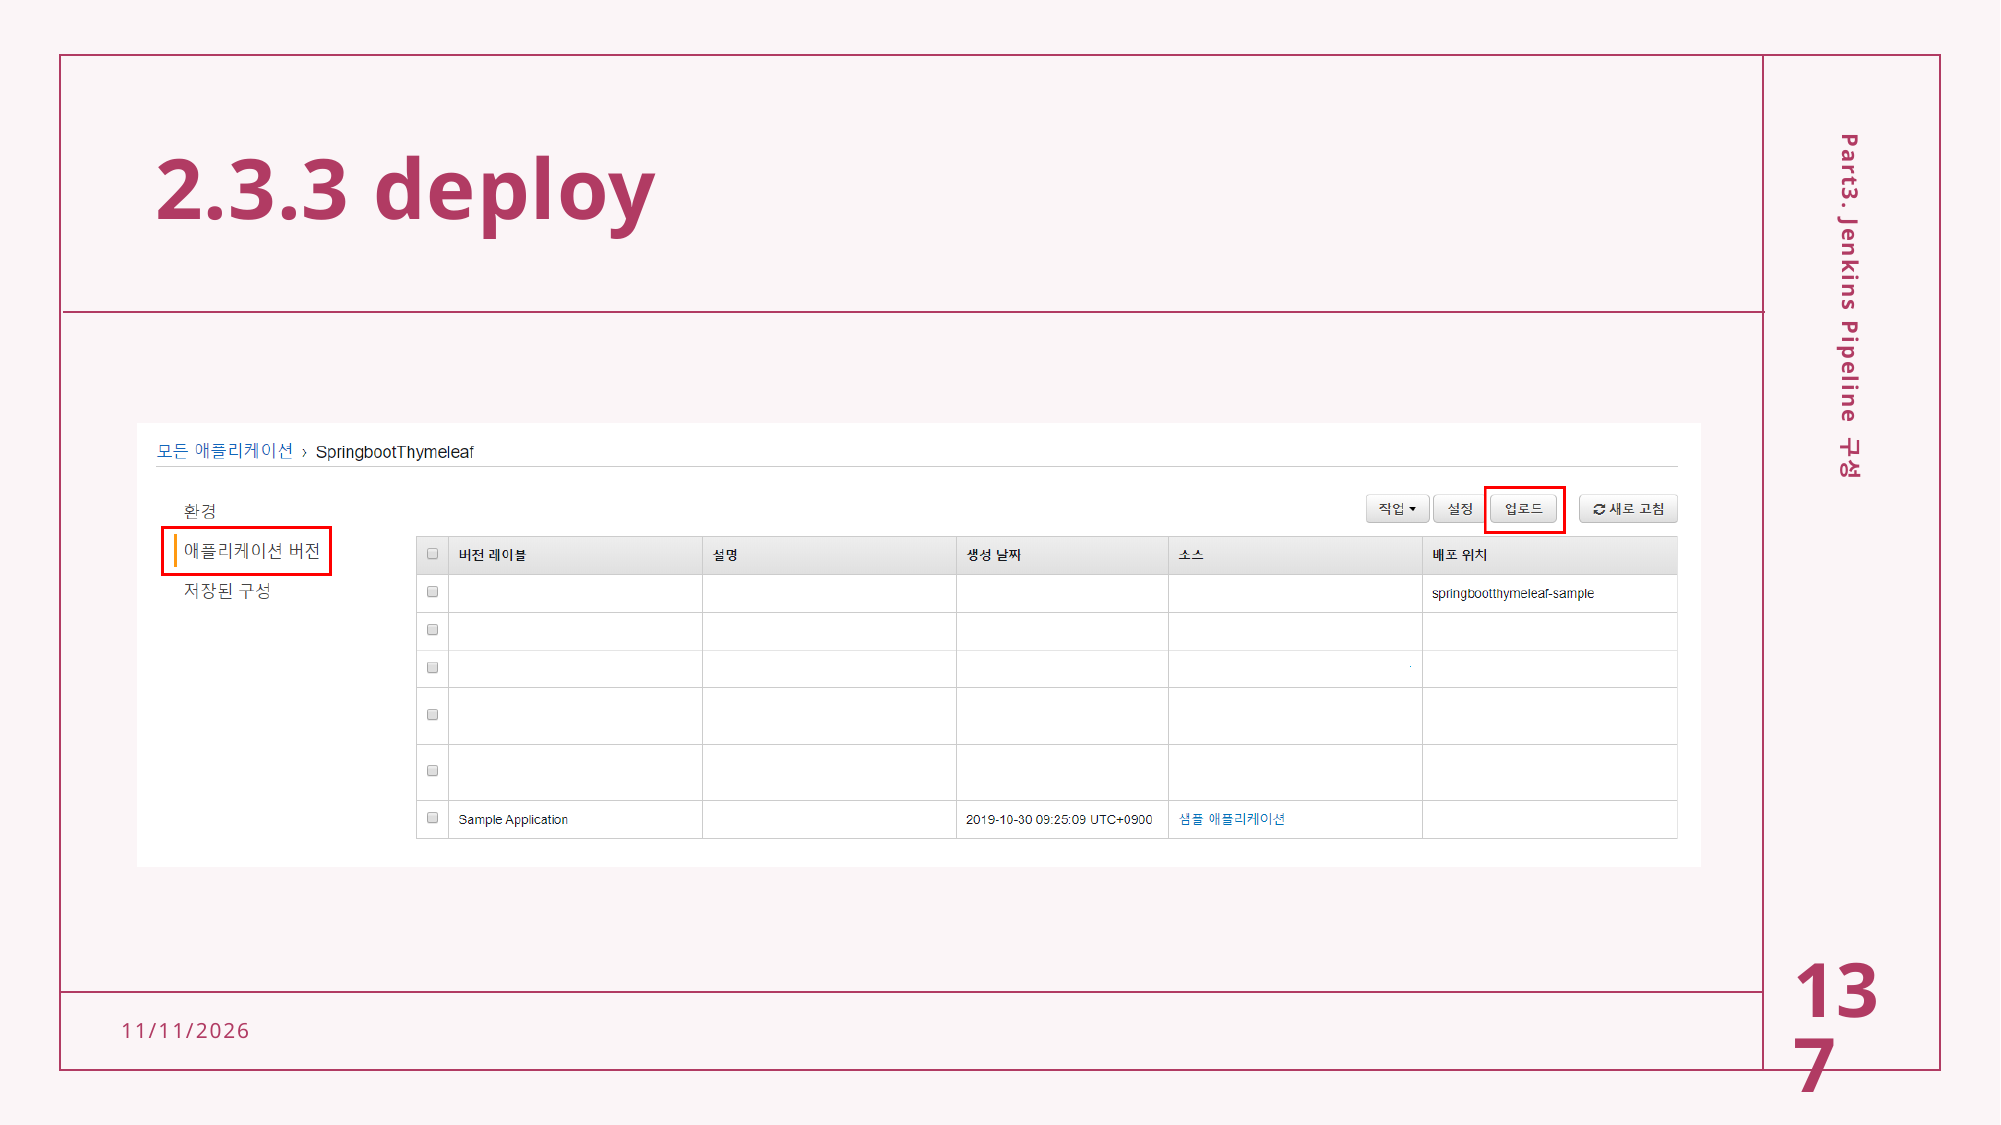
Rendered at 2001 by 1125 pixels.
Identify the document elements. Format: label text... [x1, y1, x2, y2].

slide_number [103, 1007, 621, 1055]
slide_number 137 [1775, 930, 1932, 1055]
title 2.3.3 deploy [137, 89, 1701, 294]
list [137, 423, 1701, 867]
footer Part3. Jenkins Pipeline 구성 [1822, 115, 1883, 791]
